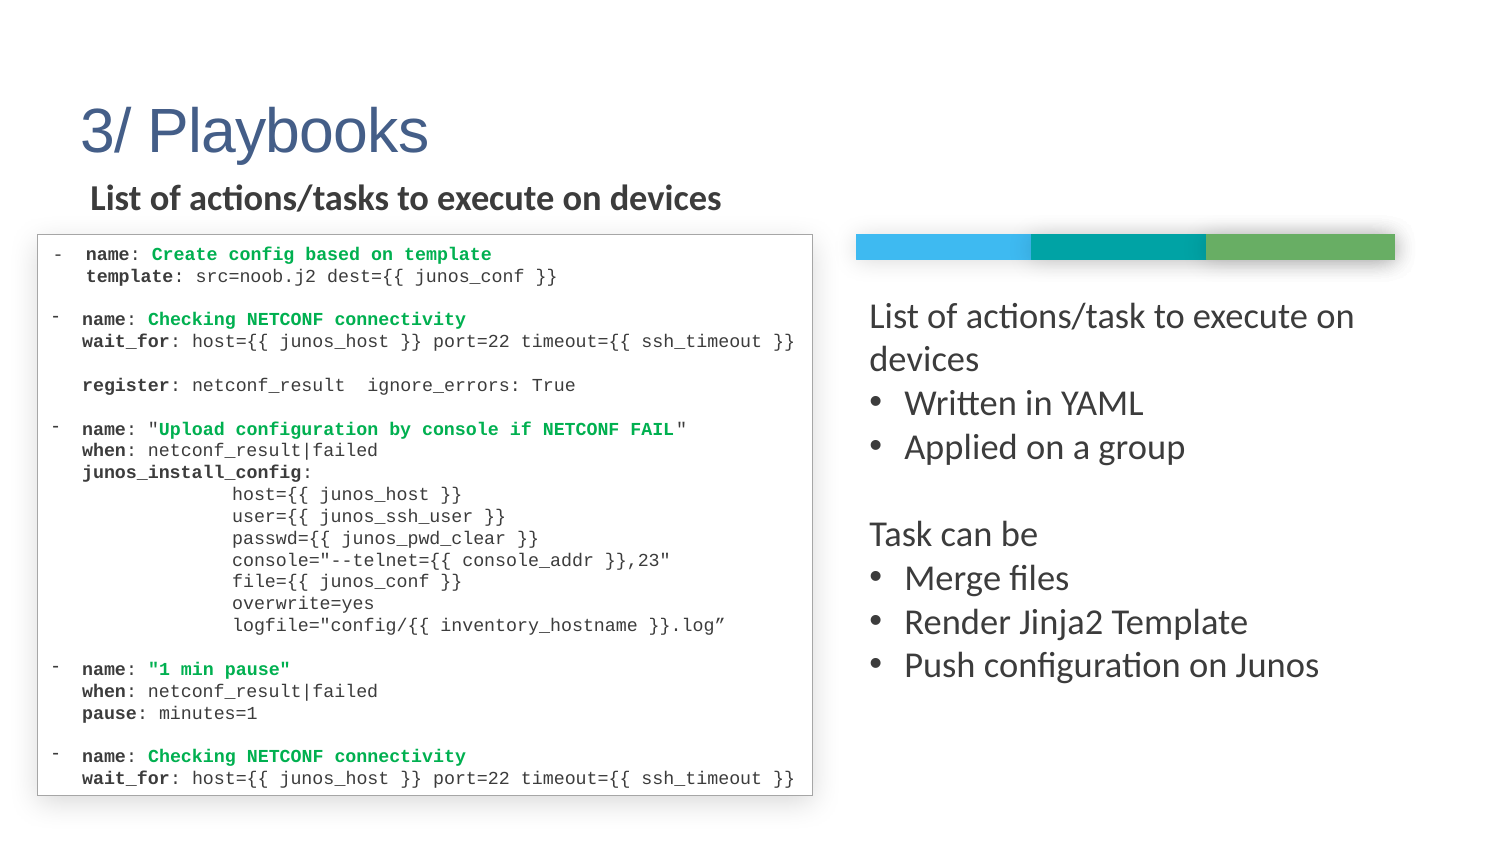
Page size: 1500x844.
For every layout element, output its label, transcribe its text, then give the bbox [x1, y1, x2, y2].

text_box List of actions/task to execute on devices Written in YAML Applied on a group Task can be Merge files Render Jinja2 Template Push configuration on Junos [855, 269, 1397, 776]
text_box List of actions/tasks to execute on devices [75, 166, 738, 225]
title 3/ Playbooks [80, 98, 1431, 167]
text_box - name: Create config based on template template: src=noob.j2 dest={{ junos_conf }} name: Checking NETCONF connectivity wait_for: host={{ junos_host }} port=22 timeout={{ ssh_timeout }} register: netconf_result ignore_errors: True name: "Upload configuration by console if NETCONF FAIL" when: netconf_result|failed junos_install_config: host={{ junos_host }} user={{ junos_ssh_user }} passwd={{ junos_pwd_clear }} console="--telnet={{ console_addr }},23" file={{ junos_conf }} overwrite=yes logfile="config/{{ inventory_hostname }}.log” name: "1 min pause" when: netconf_result|failed pause: minutes=1 name: Checking NETCONF connectivity wait_for: host={{ junos_host }} port=22 timeout={{ ssh_timeout }} [37, 234, 813, 796]
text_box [856, 234, 1396, 260]
